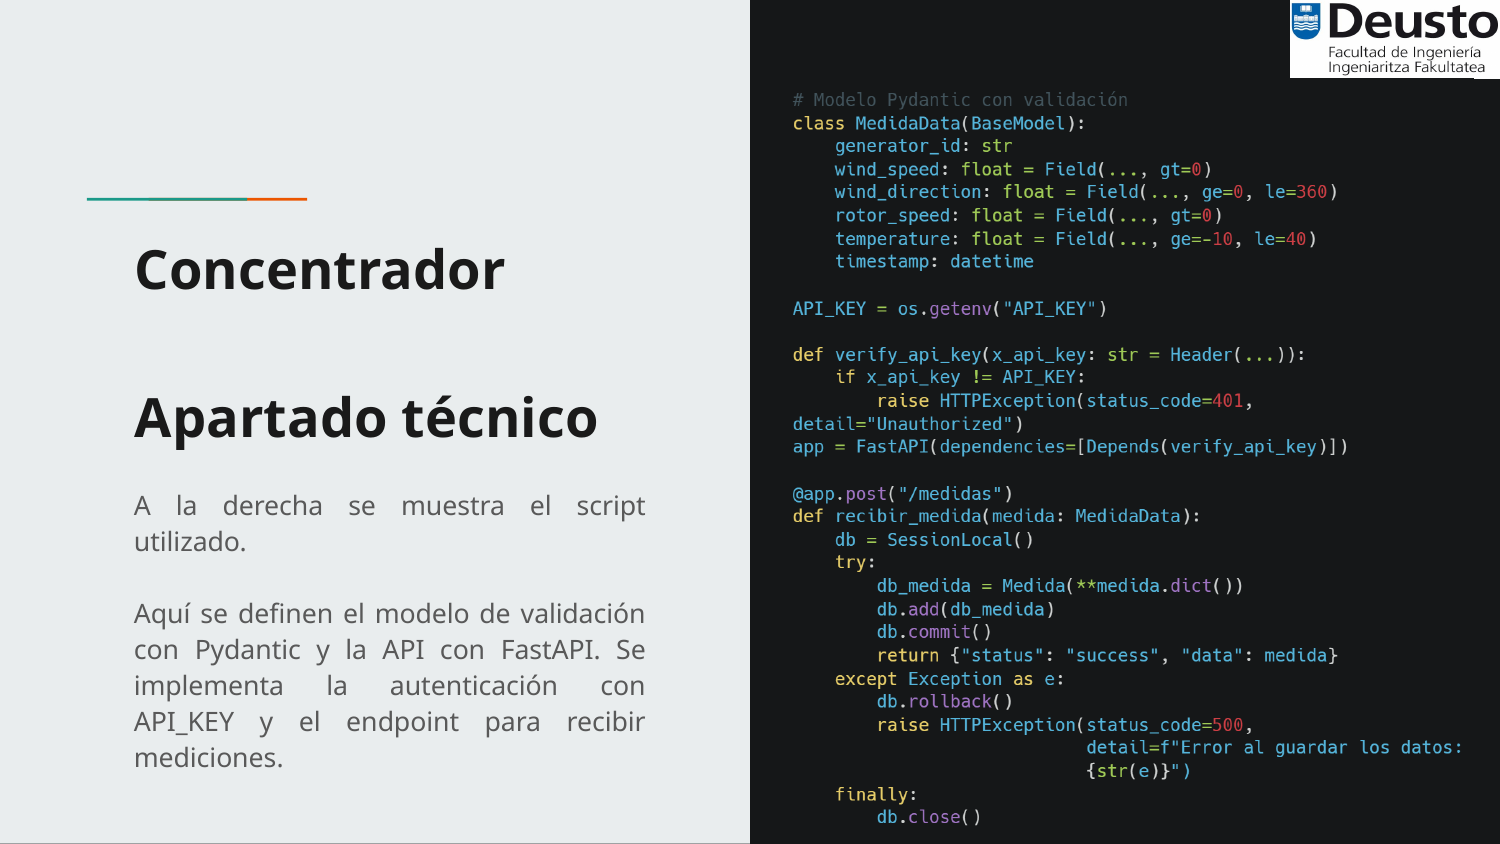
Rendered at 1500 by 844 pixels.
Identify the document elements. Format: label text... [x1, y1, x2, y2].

subtitle A la derecha se muestra el script utilizado. Aquí se definen el modelo de validación con Pydantic y la API con FastAPI. Se implementa la autenticación con API_KEY y el endpoint para recibir mediciones. [118, 472, 661, 796]
title Concentrador Apartado técnico [119, 216, 662, 494]
picture [775, 0, 1500, 830]
